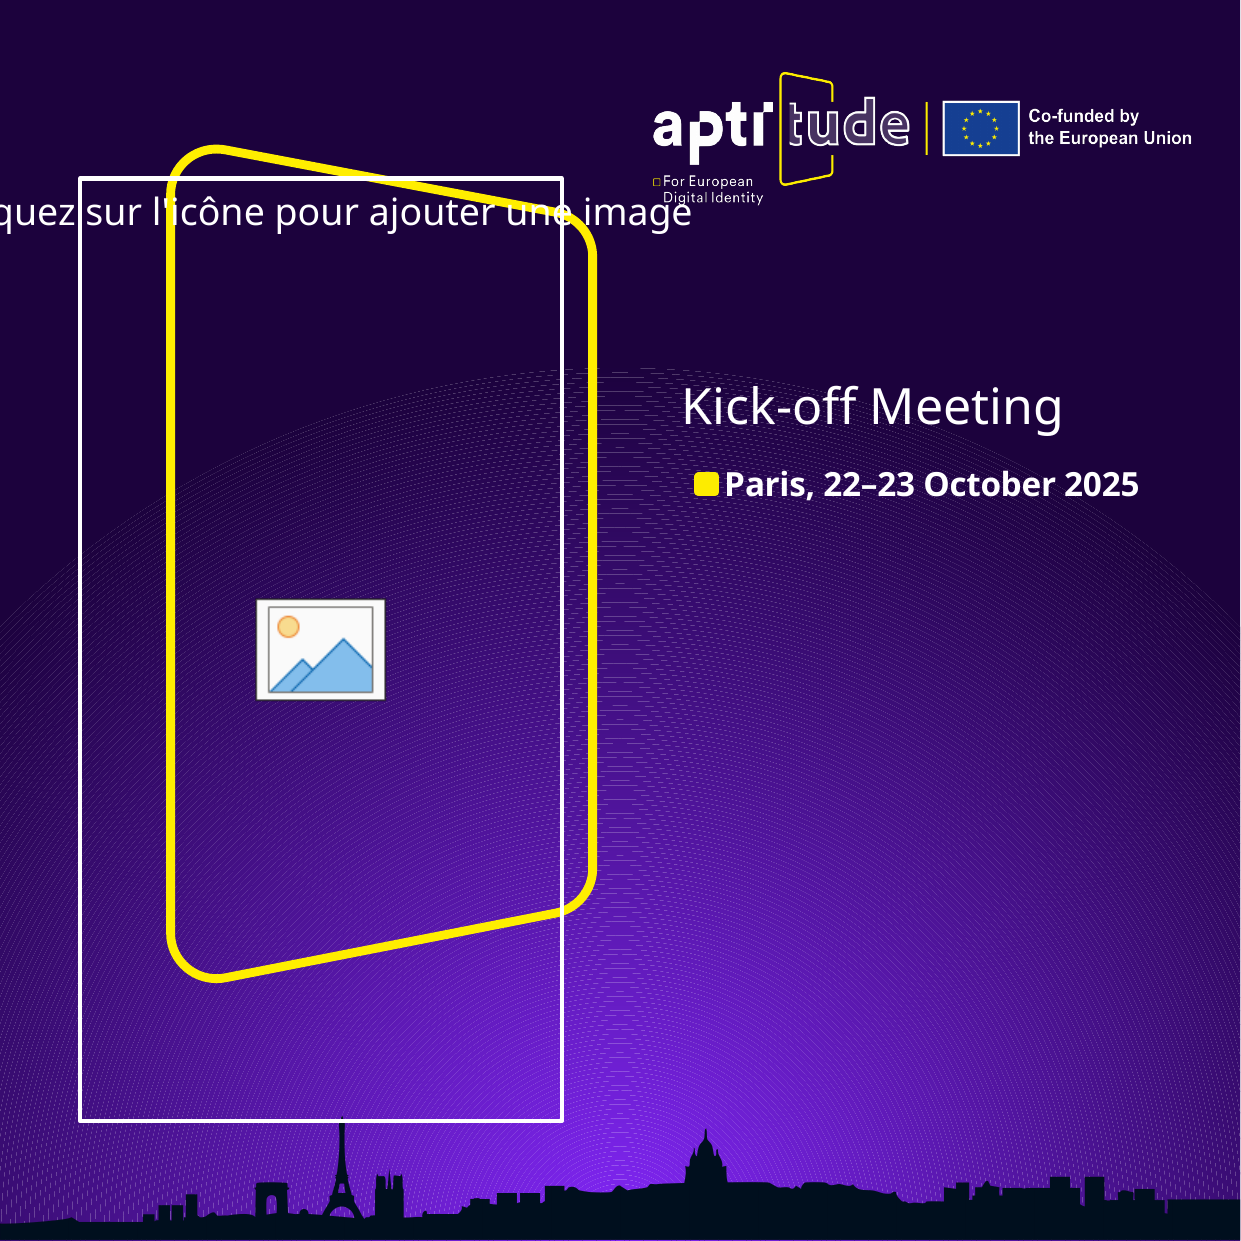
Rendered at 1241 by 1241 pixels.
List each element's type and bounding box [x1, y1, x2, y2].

picture [624, 52, 1220, 226]
picture [694, 472, 719, 496]
picture [653, 207, 665, 223]
picture [81, 179, 561, 1120]
picture [677, 919, 797, 1040]
picture [0, 1116, 1241, 1240]
